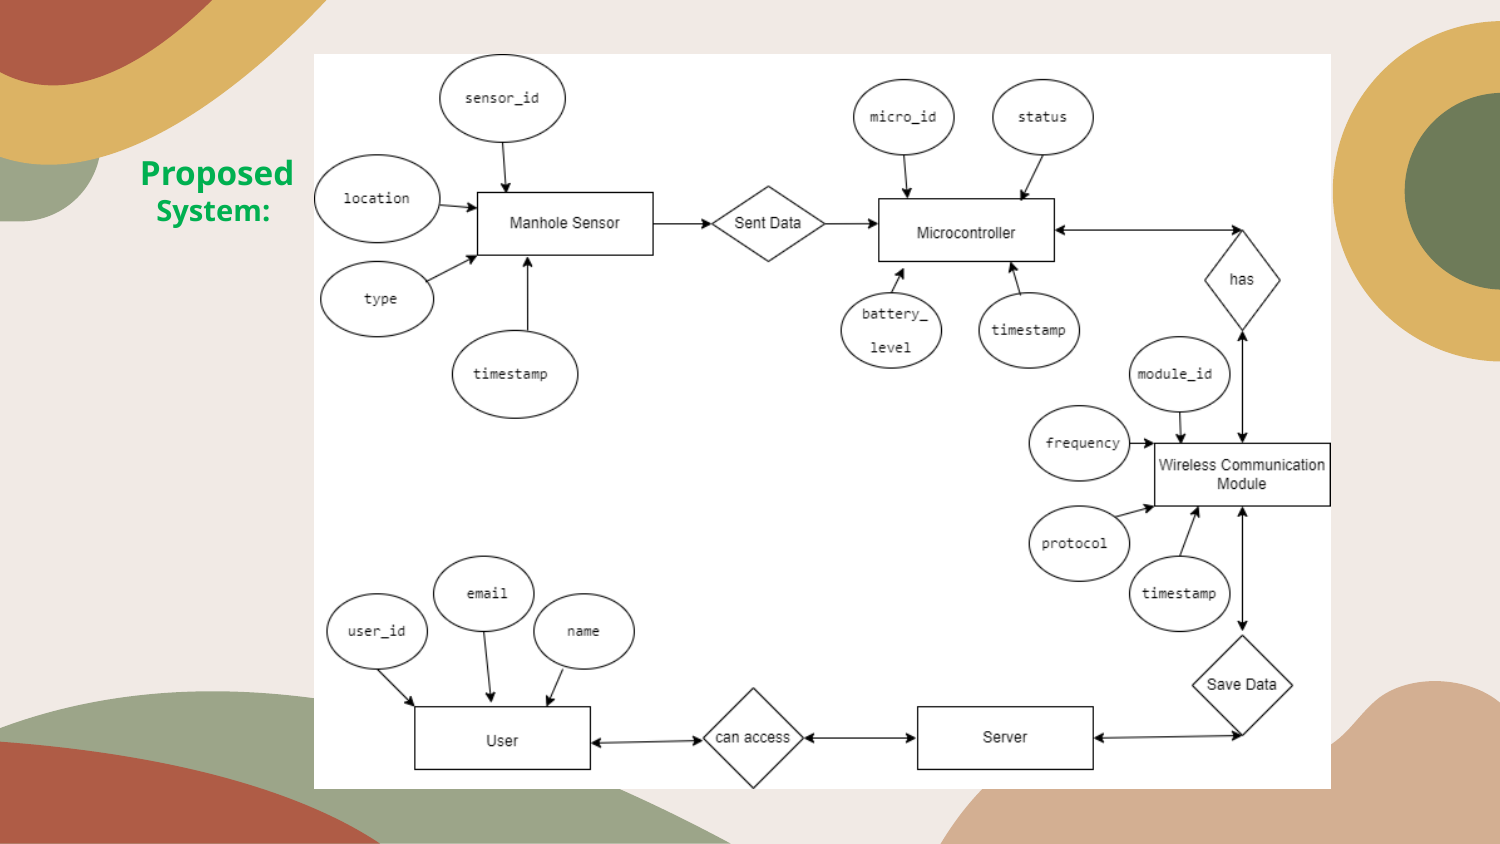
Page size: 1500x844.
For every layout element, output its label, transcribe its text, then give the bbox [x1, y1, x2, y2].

subtitle Proposed System: [71, 137, 309, 240]
picture [314, 54, 1332, 790]
